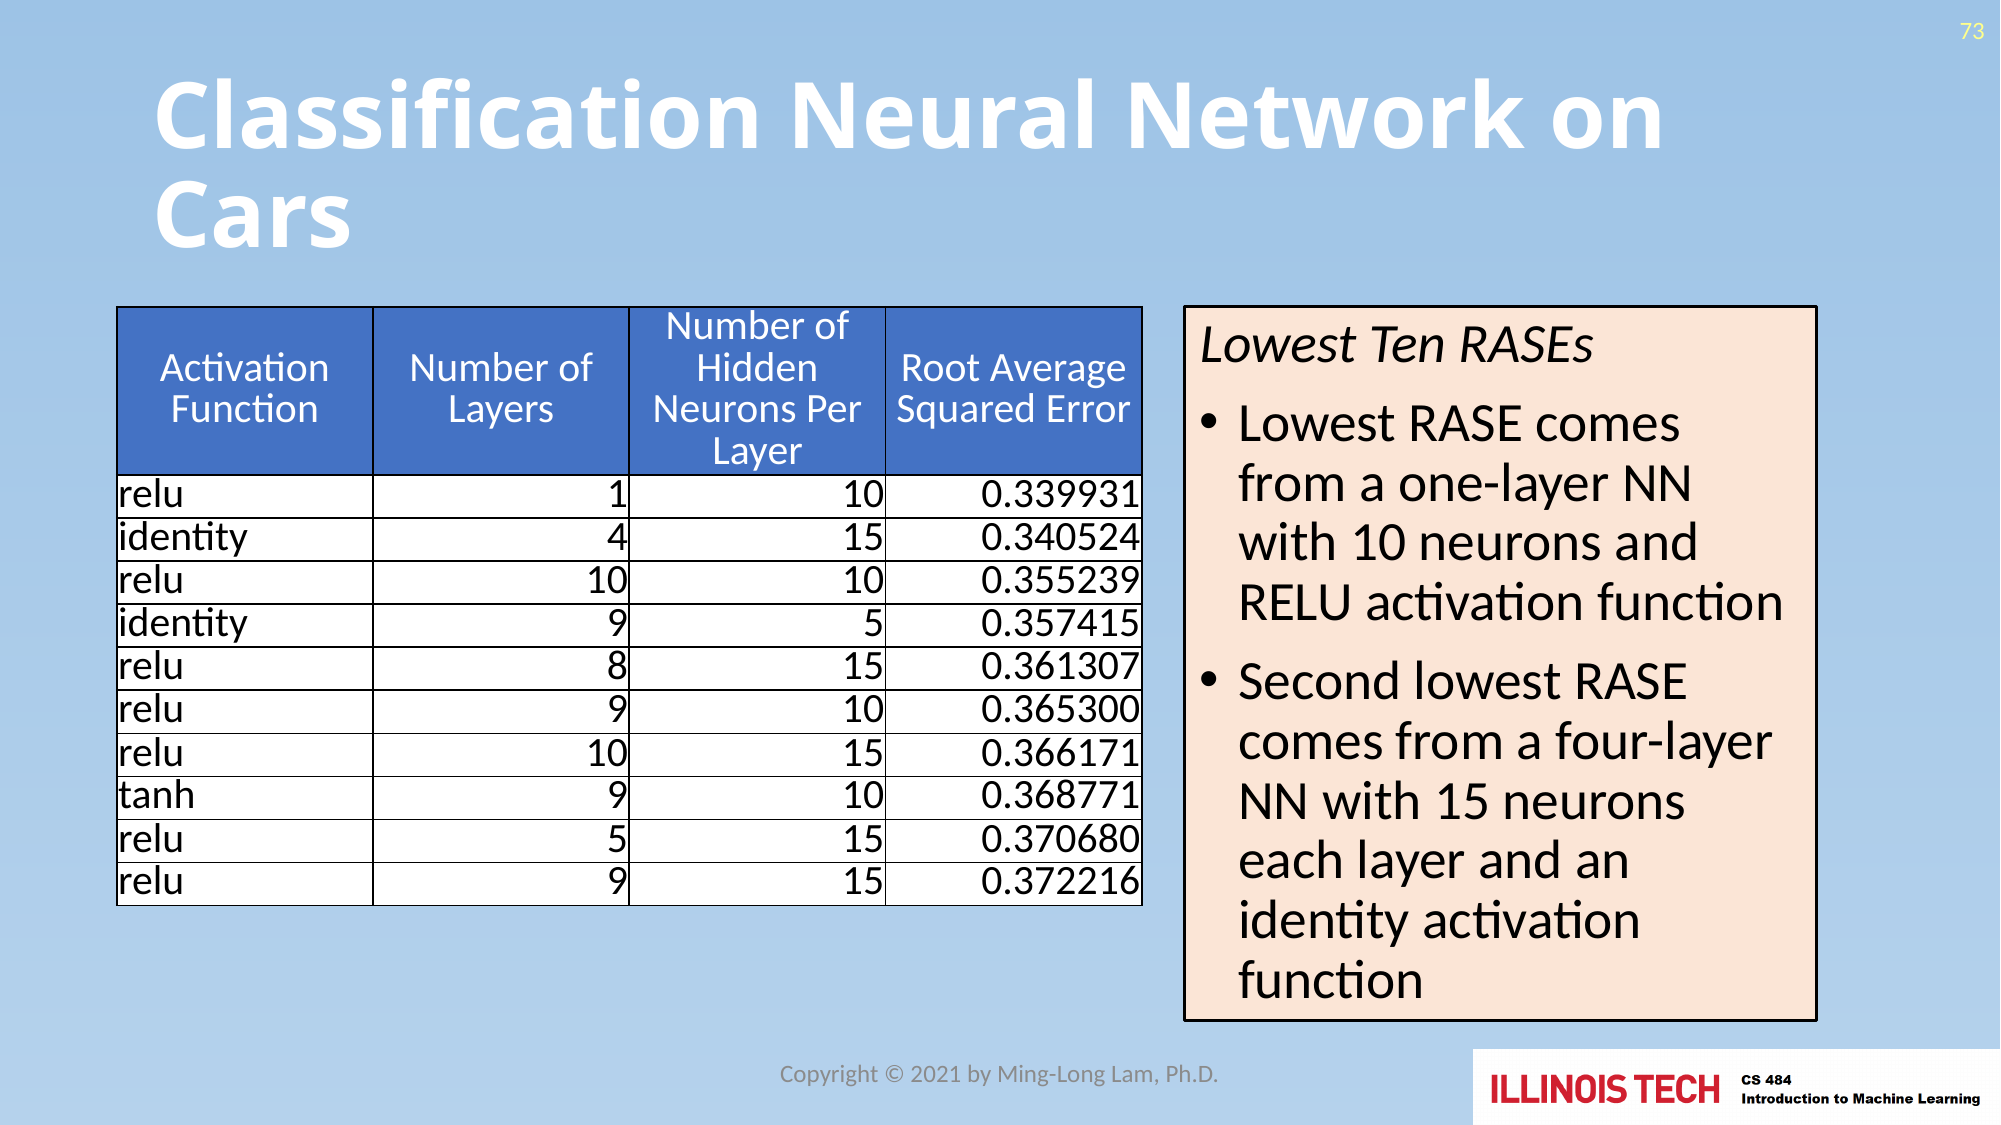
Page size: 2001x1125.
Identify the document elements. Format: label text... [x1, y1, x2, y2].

table_cell 10 [630, 476, 885, 517]
picture [1473, 1049, 2000, 1125]
table_cell 10 [630, 777, 885, 819]
table_cell relu [118, 562, 372, 603]
table_cell tanh [118, 777, 372, 819]
table_cell 10 [630, 562, 885, 603]
table_cell 0.370680 [886, 820, 1141, 862]
table_header Activation Function [118, 308, 372, 474]
table_cell identity [118, 519, 372, 560]
table_cell relu [118, 863, 372, 905]
table_cell 0.368771 [886, 777, 1141, 819]
table_cell 4 [374, 519, 628, 560]
title Classification Neural Network on Cars [137, 59, 1863, 278]
table_cell 0.339931 [886, 476, 1141, 517]
table_cell relu [118, 820, 372, 862]
table_cell 0.365300 [886, 691, 1141, 733]
table_header Root Average Squared Error [886, 308, 1141, 474]
table_cell 9 [374, 605, 628, 646]
table_cell 0.366171 [886, 734, 1141, 776]
table_cell 15 [630, 863, 885, 905]
table_cell 9 [374, 691, 628, 733]
table_cell 0.340524 [886, 519, 1141, 560]
list Lowest Ten RASEs Lowest RASE comes from a one-layer NN with 10 neurons and RELU activation function Second lowest RASE comes from a four-layer NN with 15 neurons each layer and an identity activation function [1184, 306, 1817, 1021]
table_cell relu [118, 648, 372, 689]
table_cell 8 [374, 648, 628, 689]
table_cell 0.357415 [886, 605, 1141, 646]
table_header Number of Hidden Neurons Per Layer [630, 308, 885, 474]
table_cell 15 [630, 734, 885, 776]
table_cell relu [118, 691, 372, 733]
table_cell 0.361307 [886, 648, 1141, 689]
table_cell 15 [630, 820, 885, 862]
table_cell 0.355239 [886, 562, 1141, 603]
table_cell 1 [374, 476, 628, 517]
table_cell 0.372216 [886, 863, 1141, 905]
table_cell 15 [630, 519, 885, 560]
table_cell 9 [374, 777, 628, 819]
table_cell 10 [374, 734, 628, 776]
table_cell 5 [374, 820, 628, 862]
footer Copyright © 2021 by Ming-Long Lam, Ph.D. [662, 1042, 1338, 1103]
table_cell 9 [374, 863, 628, 905]
table_cell relu [118, 734, 372, 776]
table_cell 5 [630, 605, 885, 646]
table_cell 10 [630, 691, 885, 733]
slide_number 73 [1550, 0, 2000, 60]
table_cell relu [118, 476, 372, 517]
table_cell identity [118, 605, 372, 646]
table_cell 10 [374, 562, 628, 603]
table_header Number of Layers [374, 308, 628, 474]
table_cell 15 [630, 648, 885, 689]
